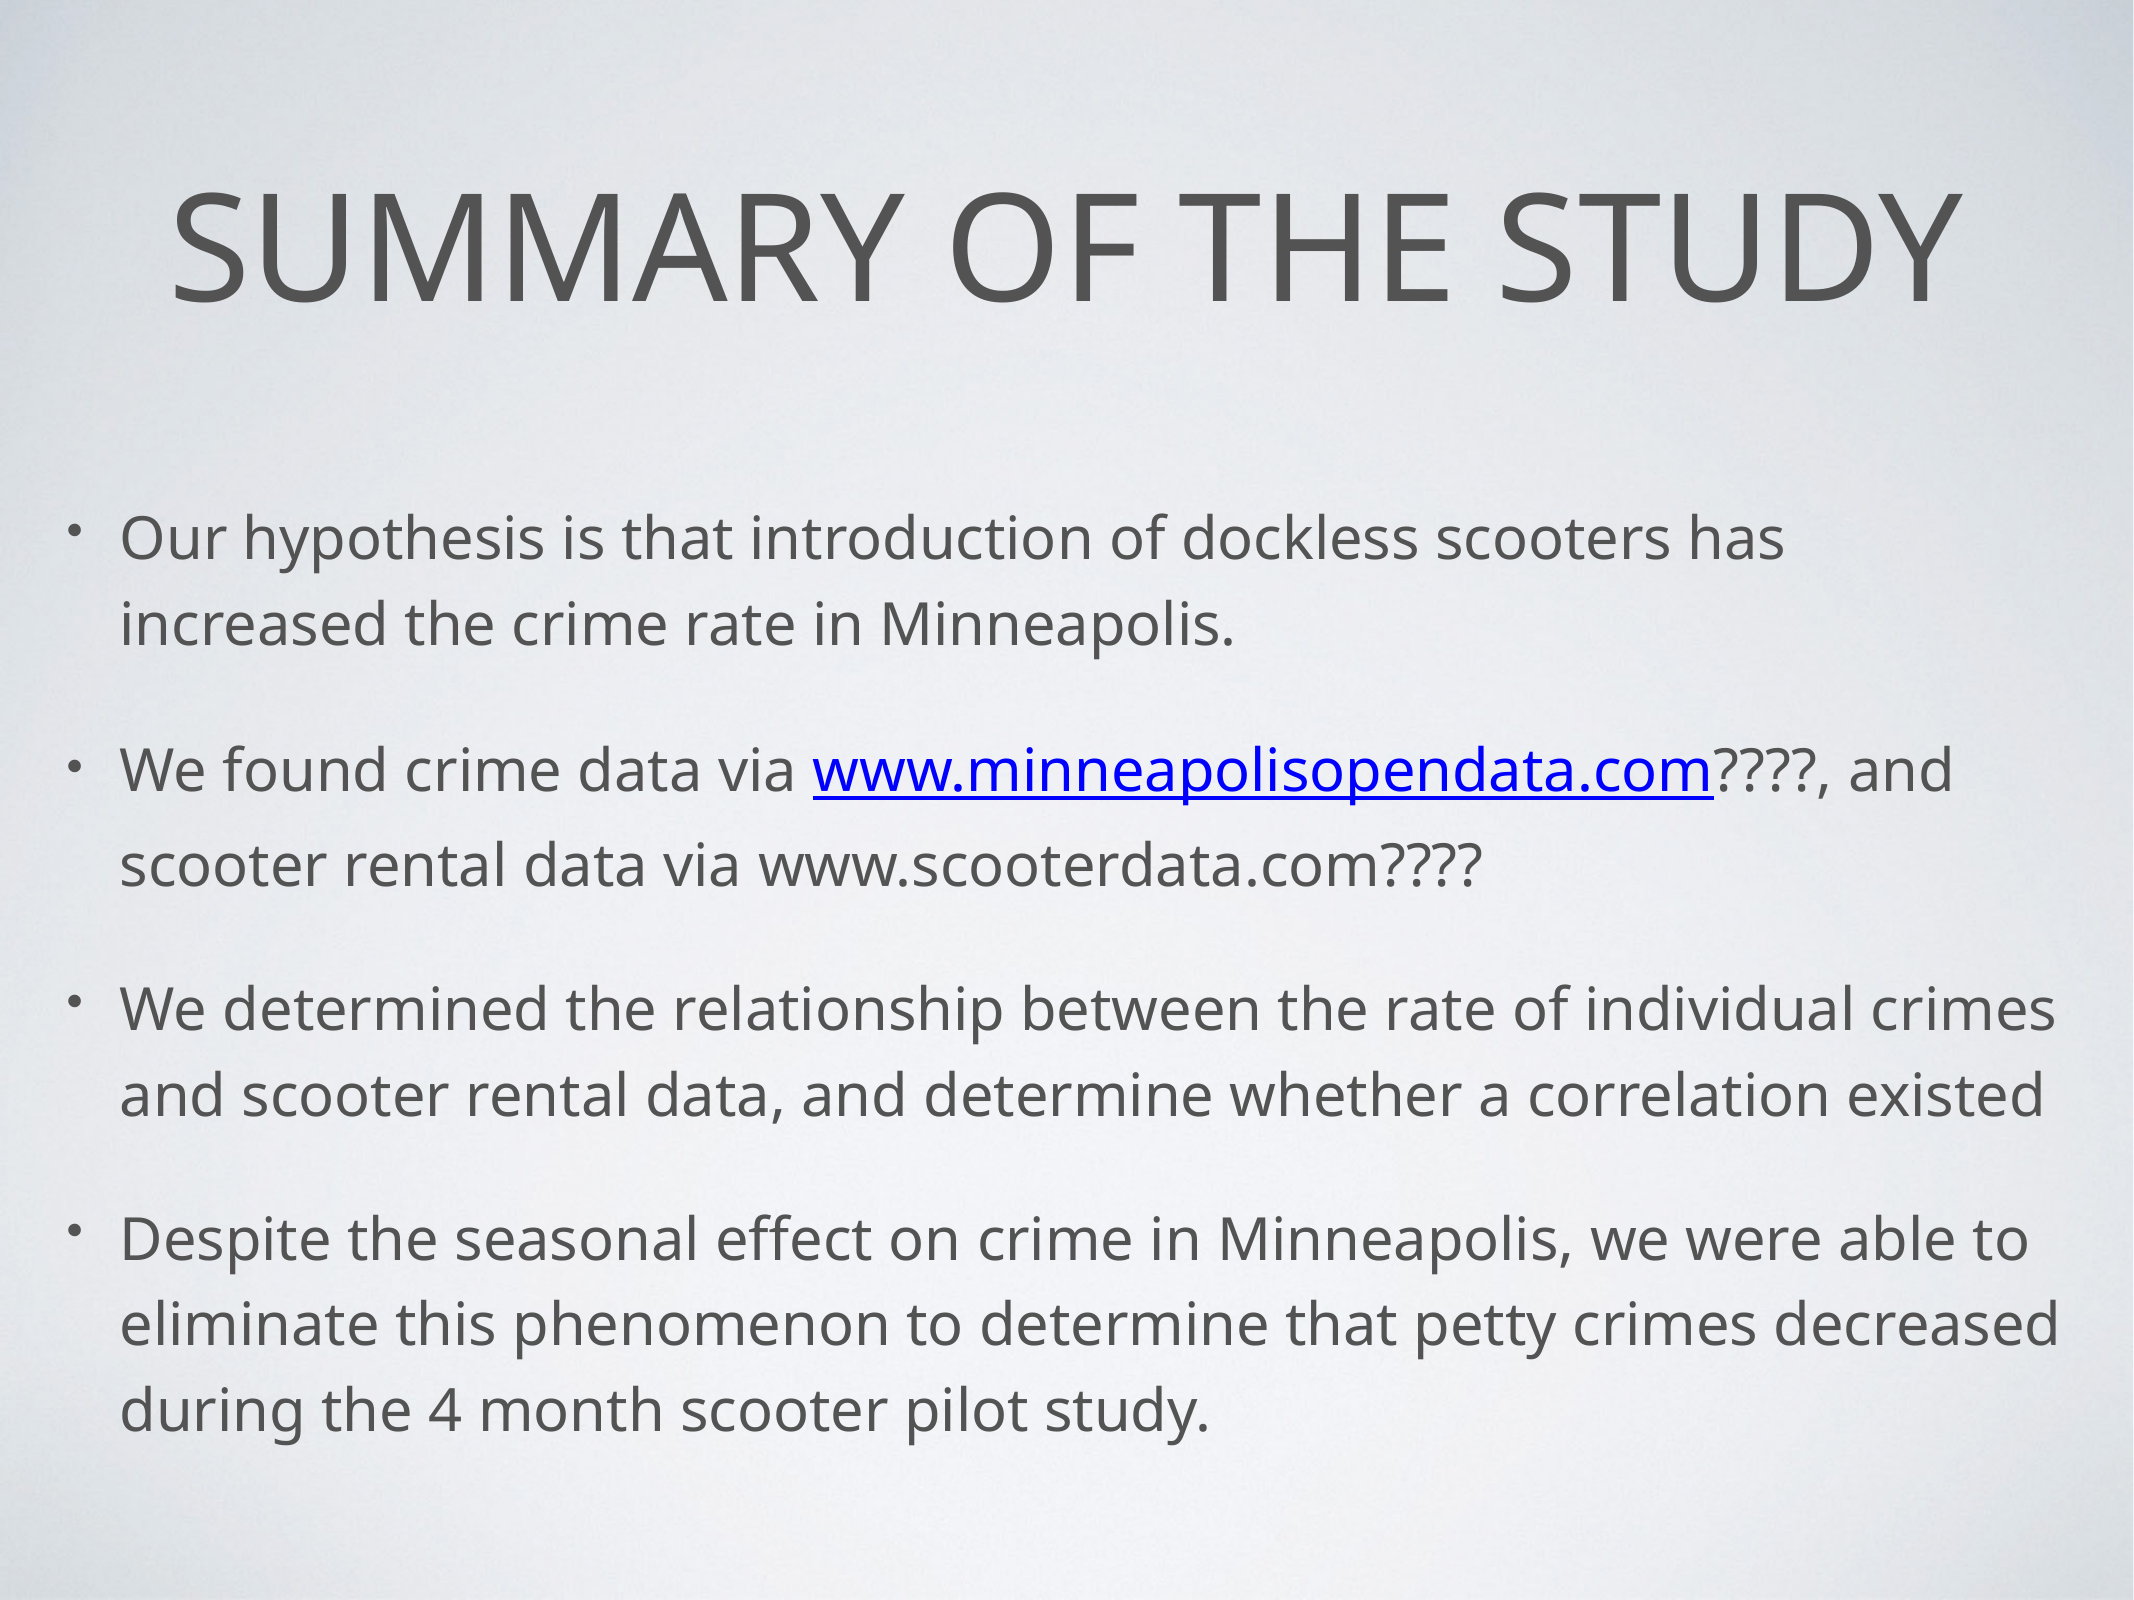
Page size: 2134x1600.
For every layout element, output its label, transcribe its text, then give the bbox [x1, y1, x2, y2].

list Our hypothesis is that introduction of dockless scooters has increased the crime rate in Minneapolis. We found crime data via www.minneapolisopendata.com????, and scooter rental data via www.scooterdata.com???? We determined the relationship between the rate of individual crimes and scooter rental data, and determine whether a correlation existed Despite the seasonal effect on crime in Minneapolis, we were able to eliminate this phenomenon to determine that petty crimes decreased during the 4 month scooter pilot study. [57, 447, 2076, 1482]
picture [0, 0, 2134, 1600]
title Summary of the study [57, 41, 2076, 443]
